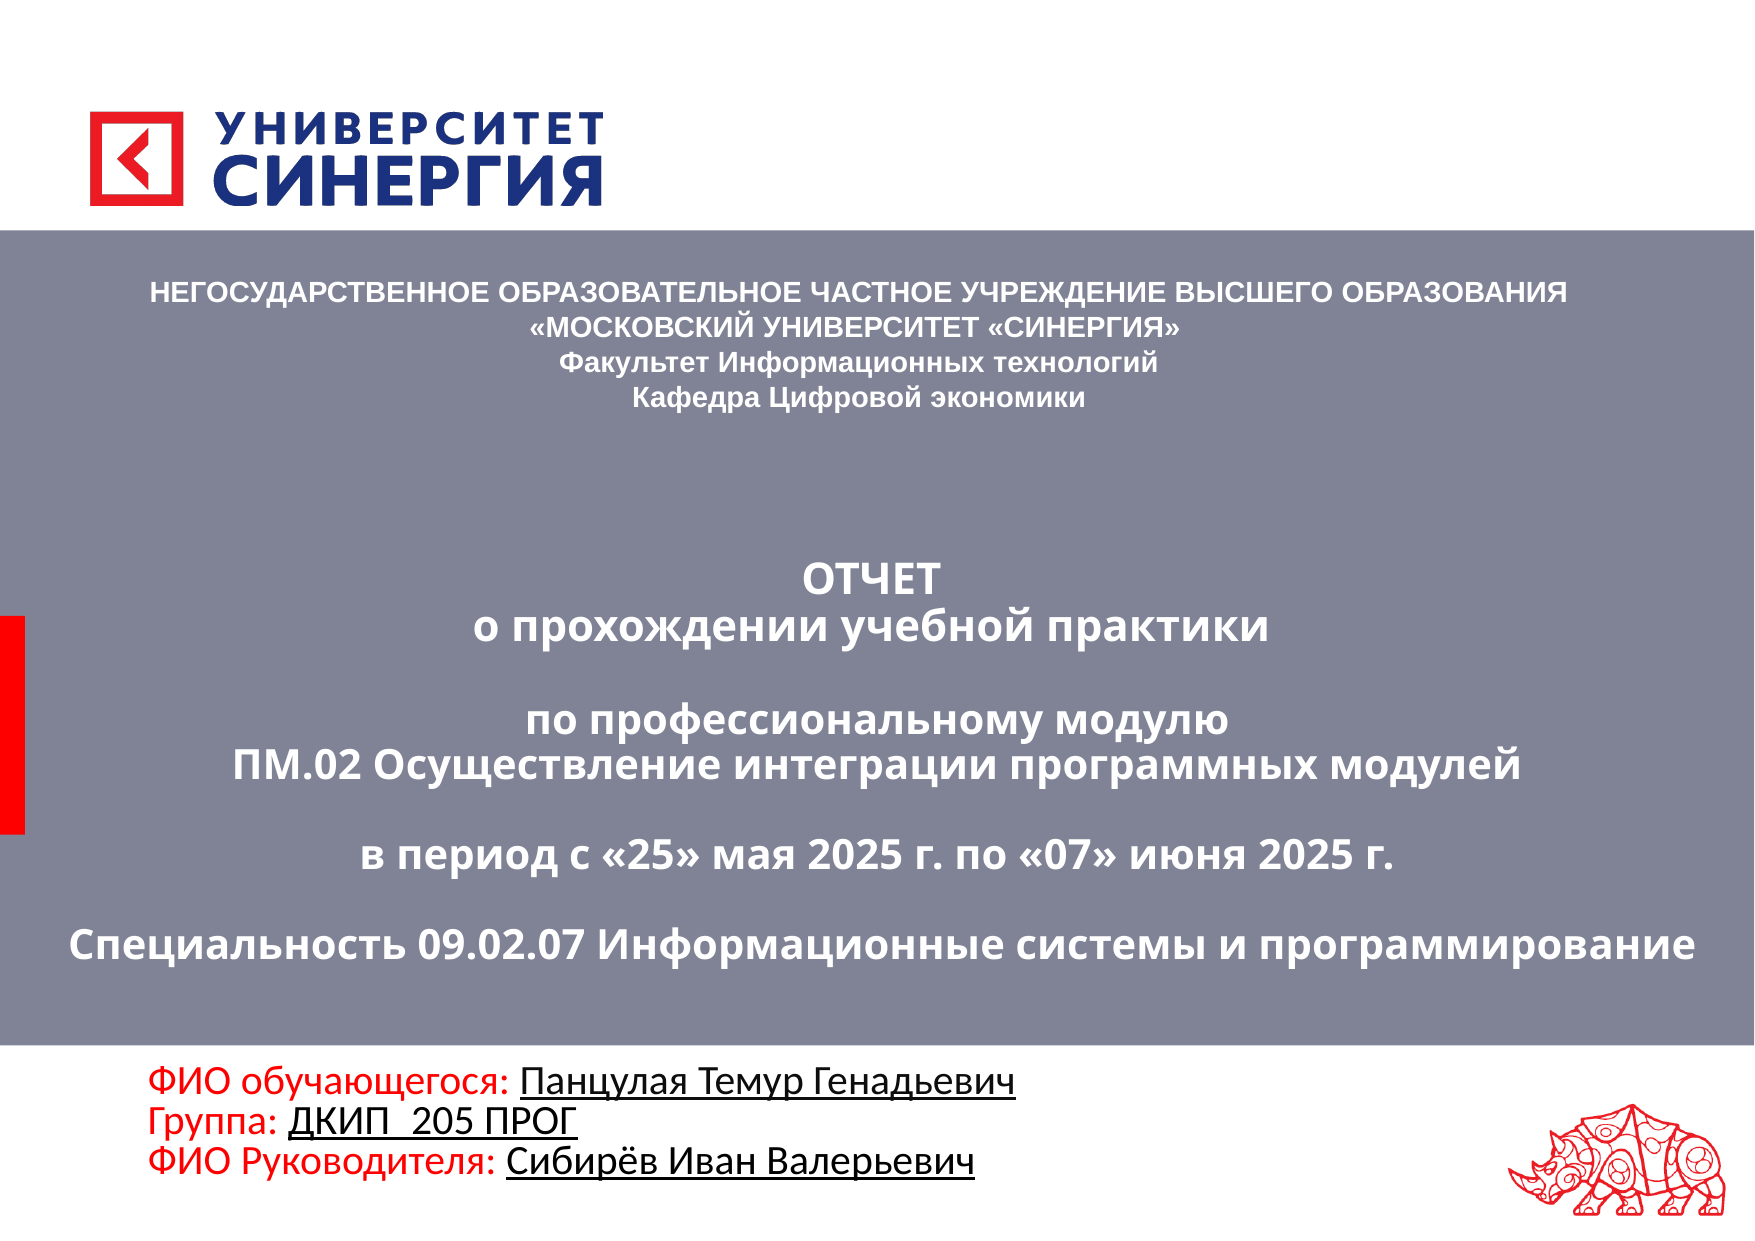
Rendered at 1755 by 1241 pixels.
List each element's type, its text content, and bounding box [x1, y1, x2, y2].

title ОТЧЕТ о прохождении учебной практики по профессиональному модулю ПМ.02 Осуществление интеграции программных модулей в период с «25» мая 2025 г. по «07» июня 2025 г. Специальность 09.02.07 Информационные системы и программирование [0, 345, 1755, 1045]
text_box НЕГОСУДАРСТВЕННОЕ ОБРАЗОВАТЕЛЬНОЕ ЧАСТНОЕ УЧРЕЖДЕНИЕ ВЫСШЕГО ОБРАЗОВАНИЯ «МОСКОВСКИЙ УНИВЕРСИТЕТ «СИНЕРГИЯ» Факультет Информационных технологий Кафедра Цифровой экономики [109, 265, 1610, 421]
picture [1563, 1080, 1755, 1229]
text_box ФИО обучающегося: Панцулая Темур Генадьевич Группа: ДКИП_205 ПРОГ ФИО Руководителя: Сибирёв Иван Валерьевич [132, 1030, 1563, 1241]
picture [89, 111, 603, 206]
